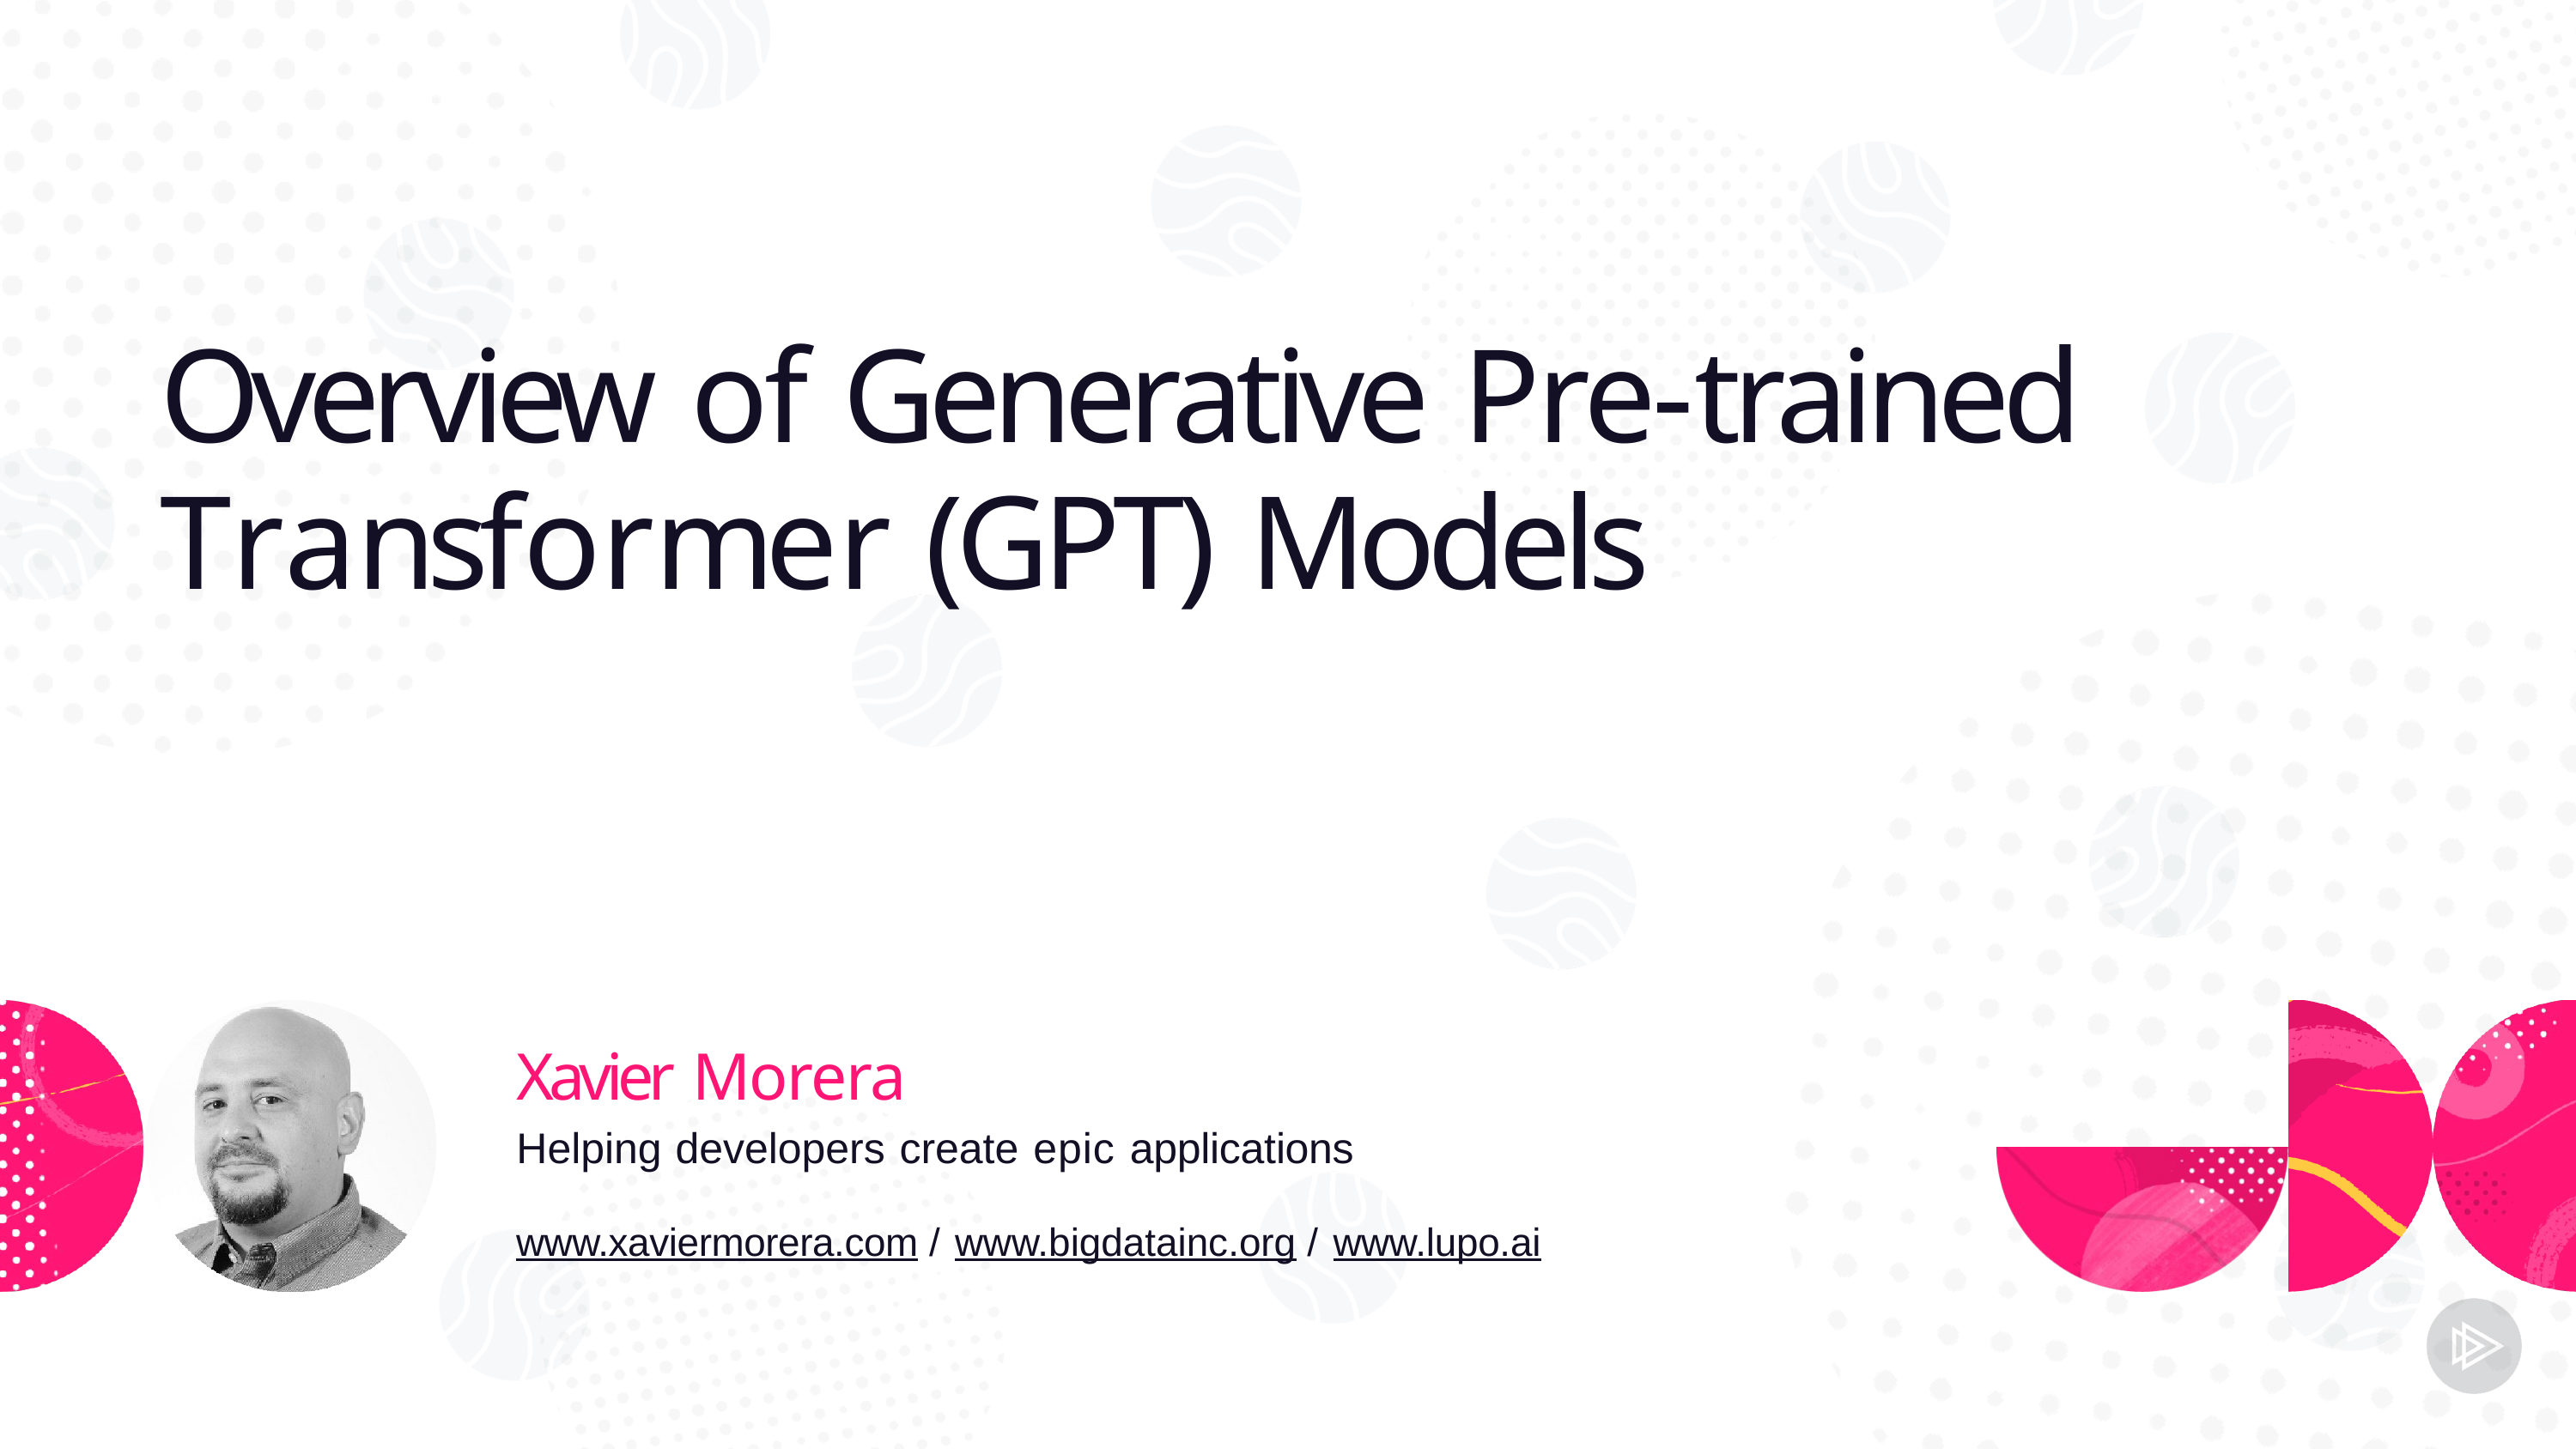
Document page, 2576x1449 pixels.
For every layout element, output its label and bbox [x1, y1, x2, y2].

picture [144, 1000, 437, 1292]
text_box [0, 0, 2576, 1449]
